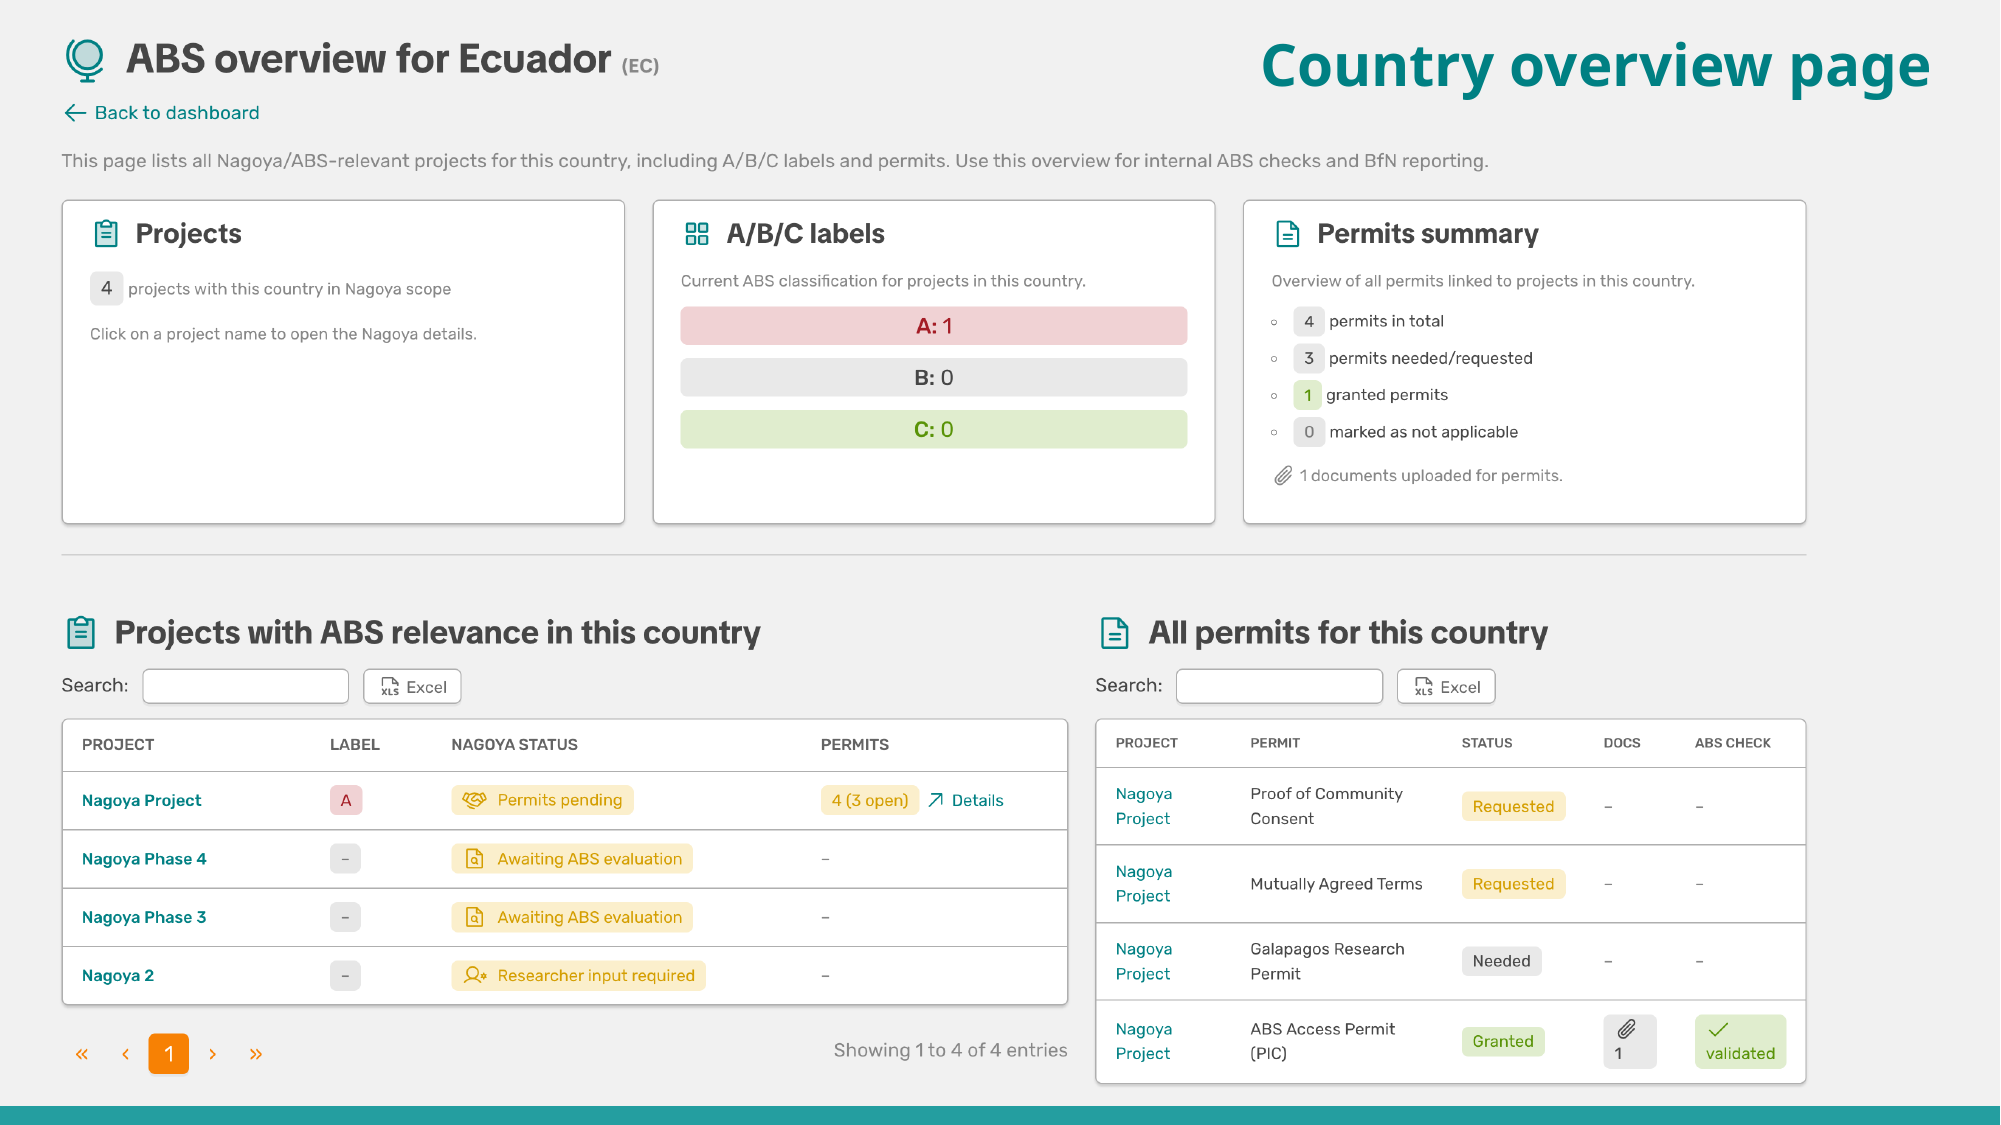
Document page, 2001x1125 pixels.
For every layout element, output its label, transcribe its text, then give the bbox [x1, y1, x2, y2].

picture [40, 20, 1820, 1094]
text_box Country overview page [1820, 21, 1947, 106]
